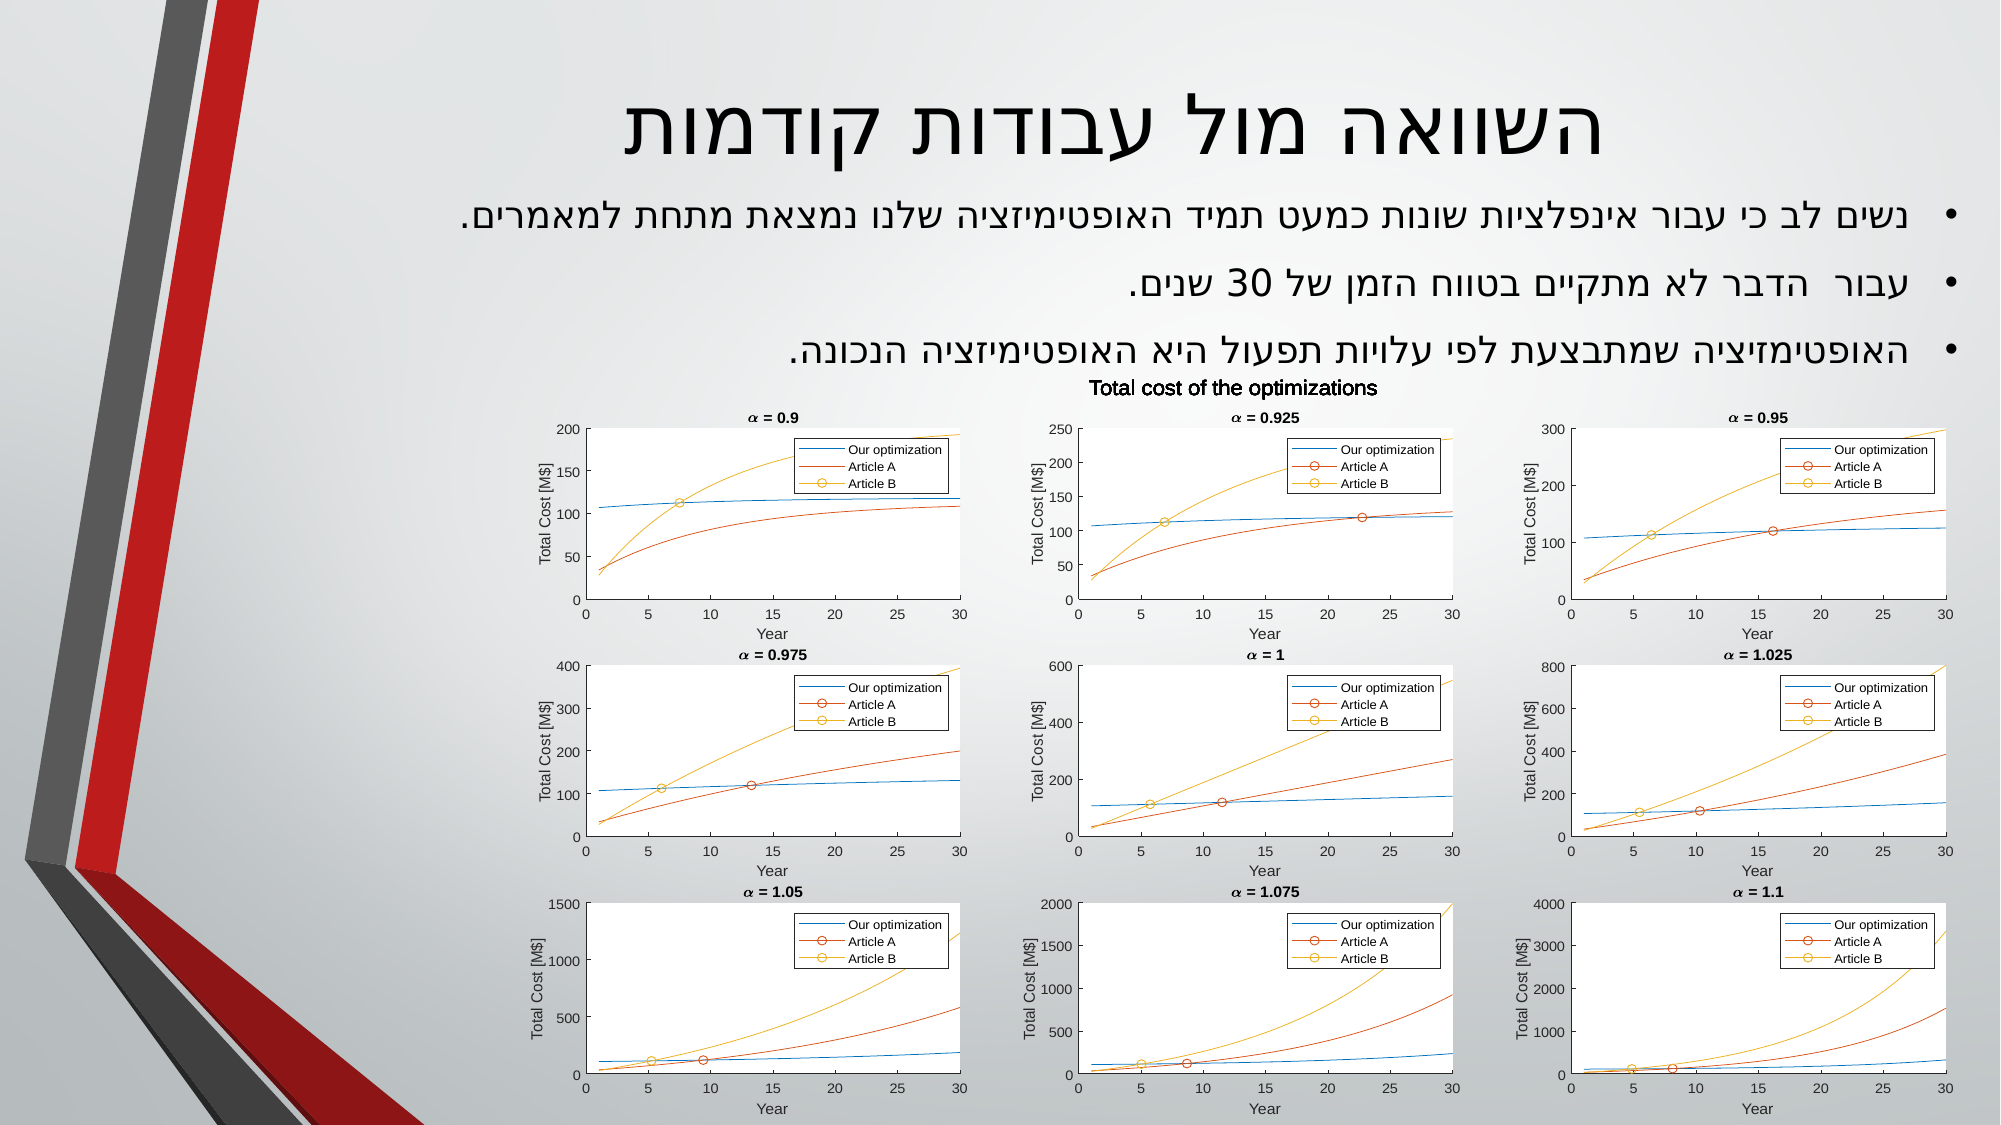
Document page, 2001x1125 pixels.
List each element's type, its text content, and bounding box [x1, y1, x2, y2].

title השוואה מול עבודות קודמות [294, 46, 1938, 197]
picture [507, 368, 1973, 1125]
